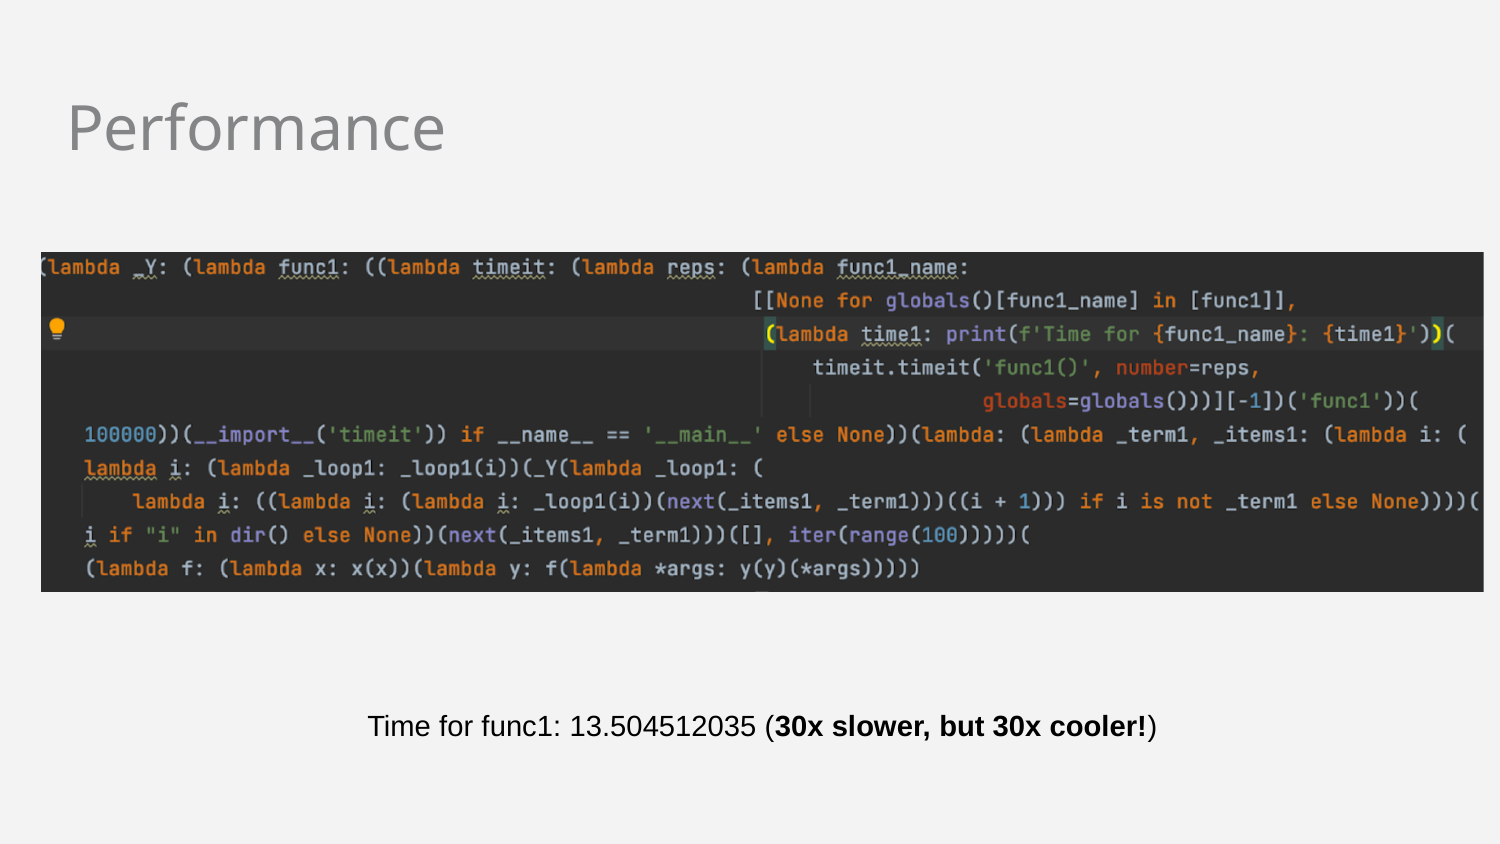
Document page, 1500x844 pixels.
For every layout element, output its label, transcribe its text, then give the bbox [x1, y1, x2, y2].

title Performance [51, 72, 1449, 167]
picture [40, 252, 1484, 592]
text_box Time for func1: 13.504512035 (30x slower, but 30x cooler!) [352, 685, 1239, 824]
